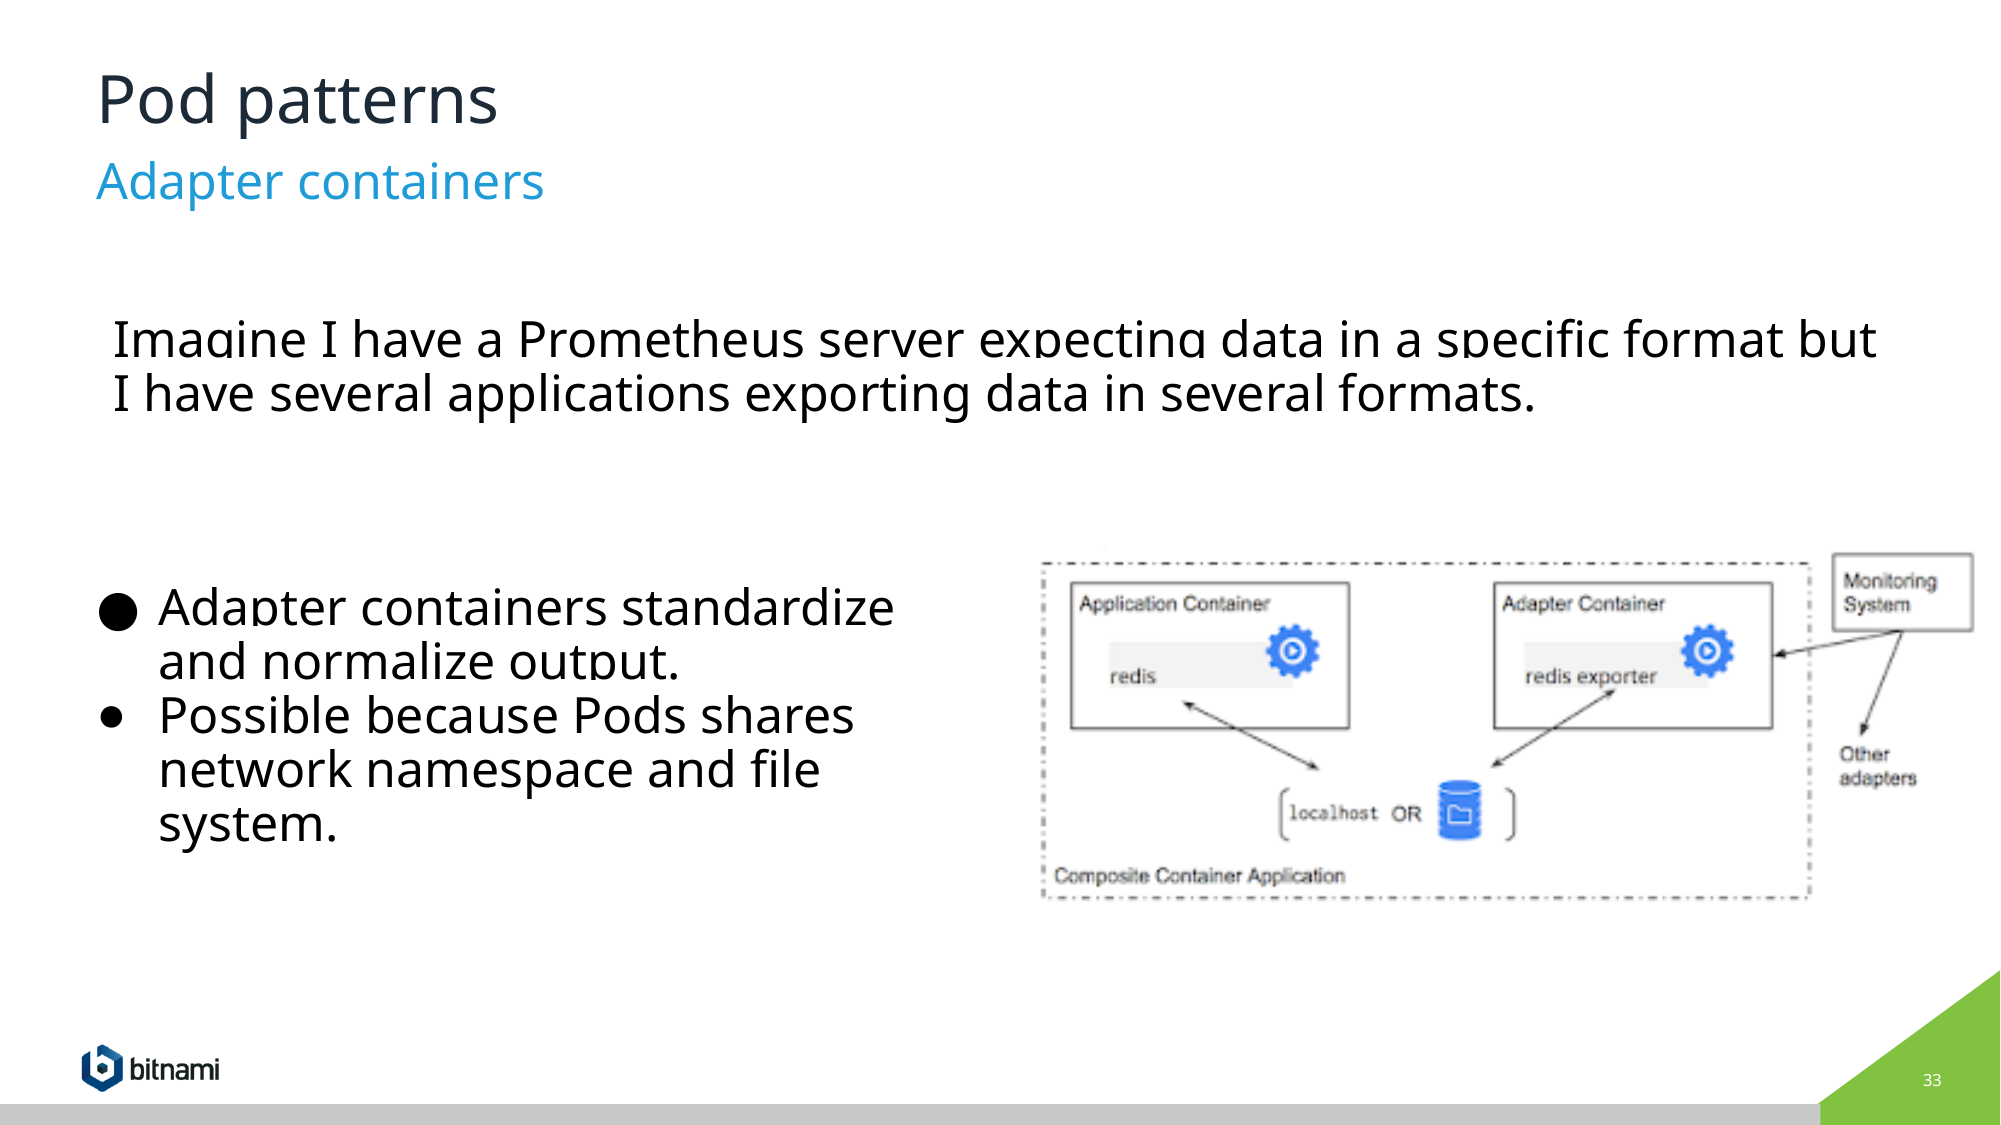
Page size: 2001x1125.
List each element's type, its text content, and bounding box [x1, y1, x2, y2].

title Pod patterns [81, 52, 1912, 153]
text_box Imagine I have a Prometheus server expecting data in a specific format but I have several applications exporting data in several formats. [98, 299, 1903, 500]
picture [75, 1040, 225, 1096]
list Adapter containers standardize and normalize output. Possible because Pods shares network namespace and file system. [68, 566, 1009, 864]
text_box [0, 1104, 1821, 1125]
slide_number ‹#› [1902, 1051, 1958, 1111]
list Adapter containers [81, 153, 1912, 220]
picture [1020, 546, 1987, 914]
